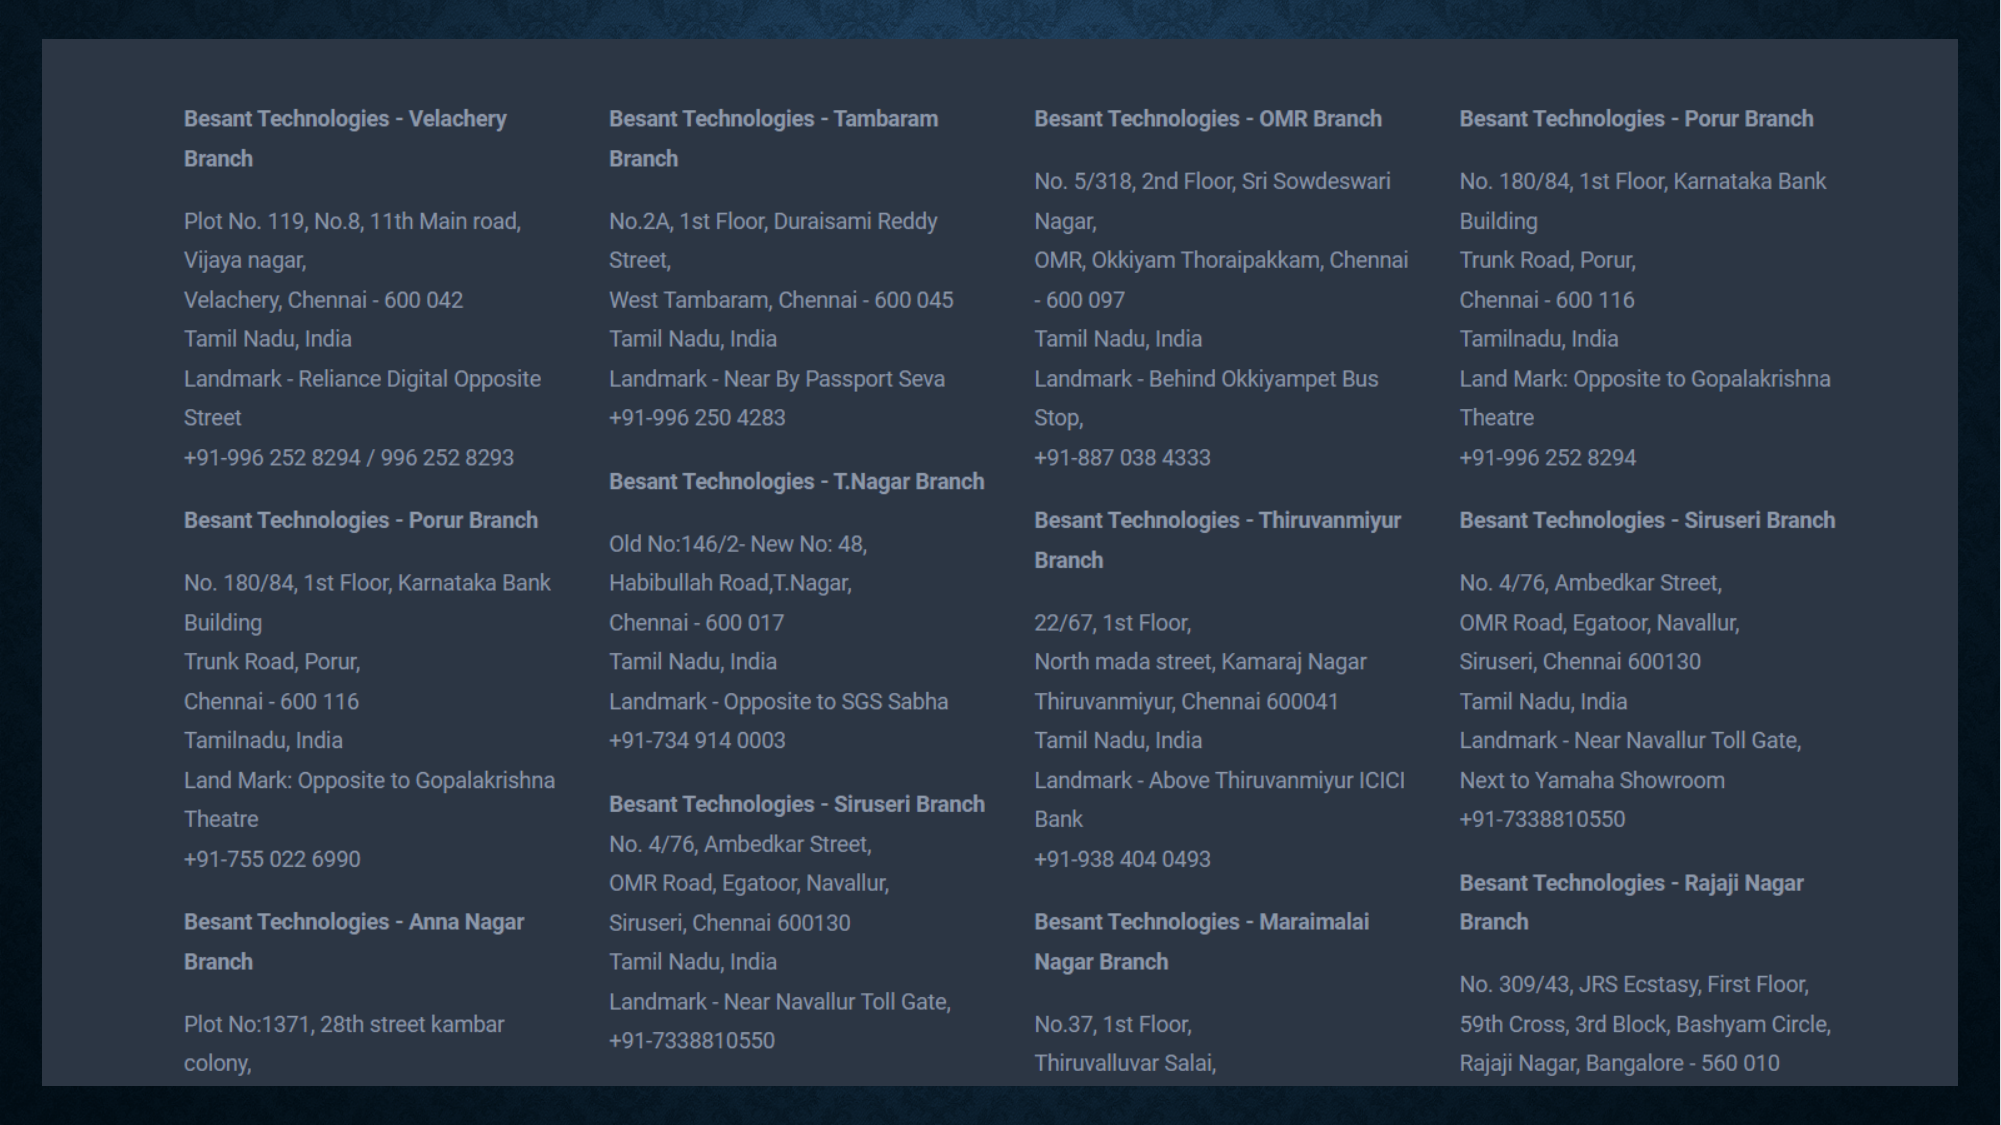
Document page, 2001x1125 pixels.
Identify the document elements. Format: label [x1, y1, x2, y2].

picture [41, 38, 1958, 1087]
